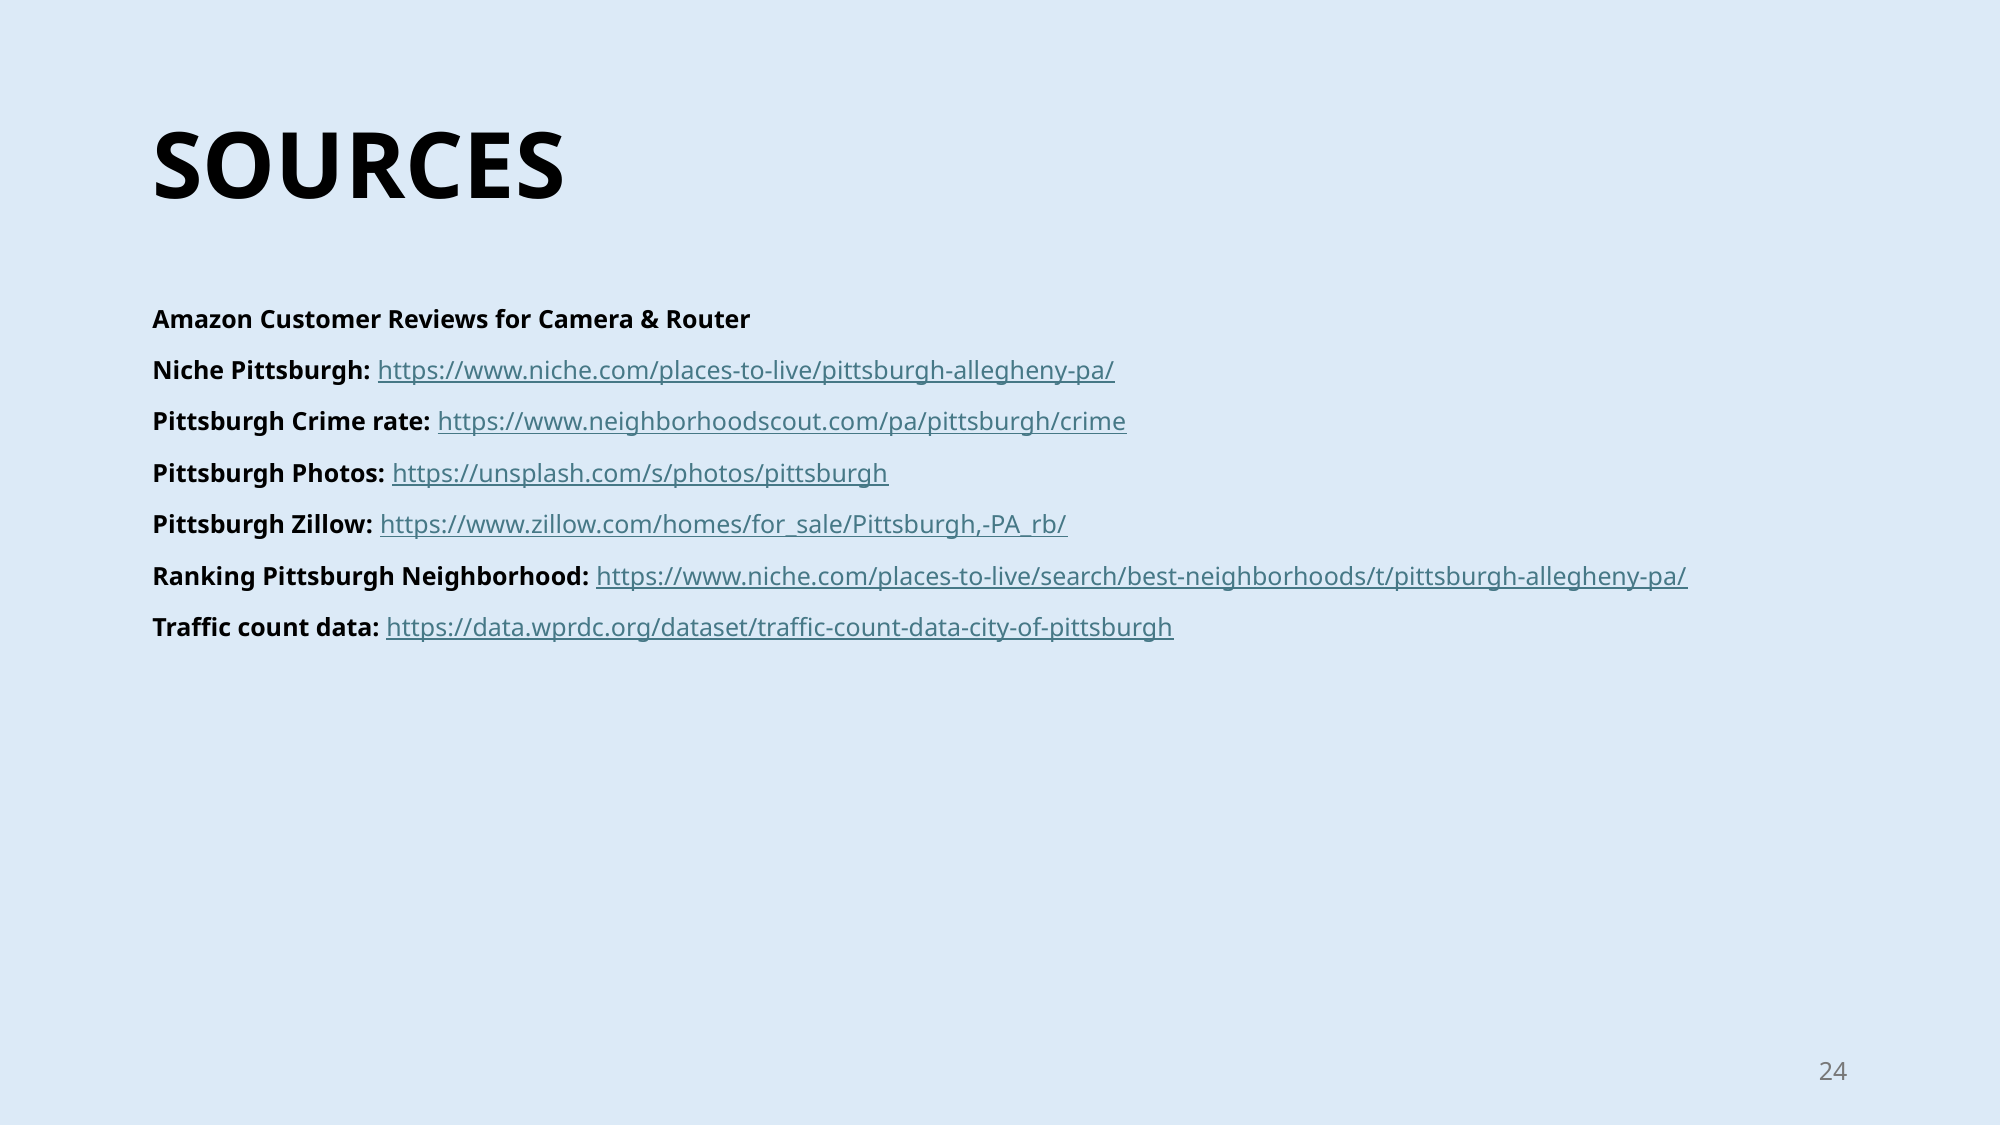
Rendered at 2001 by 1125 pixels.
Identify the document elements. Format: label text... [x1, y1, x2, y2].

title SOURCES [137, 59, 1863, 278]
slide_number 24 [1412, 1042, 1863, 1103]
list Amazon Customer Reviews for Camera & Router Niche Pittsburgh: https://www.niche.com/places-to-live/pittsburgh-allegheny-pa/ Pittsburgh Crime rate: https://www.neighborhoodscout.com/pa/pittsburgh/crime Pittsburgh Photos: https://unsplash.com/s/photos/pittsburgh Pittsburgh Zillow: https://www.zillow.com/homes/for_sale/Pittsburgh,-PA_rb/ Ranking Pittsburgh Neighborhood: https://www.niche.com/places-to-live/search/best-neighborhoods/t/pittsburgh-allegheny-pa/ Traffic count data: https://data.wprdc.org/dataset/traffic-count-data-city-of-pittsburgh [137, 299, 1863, 1014]
